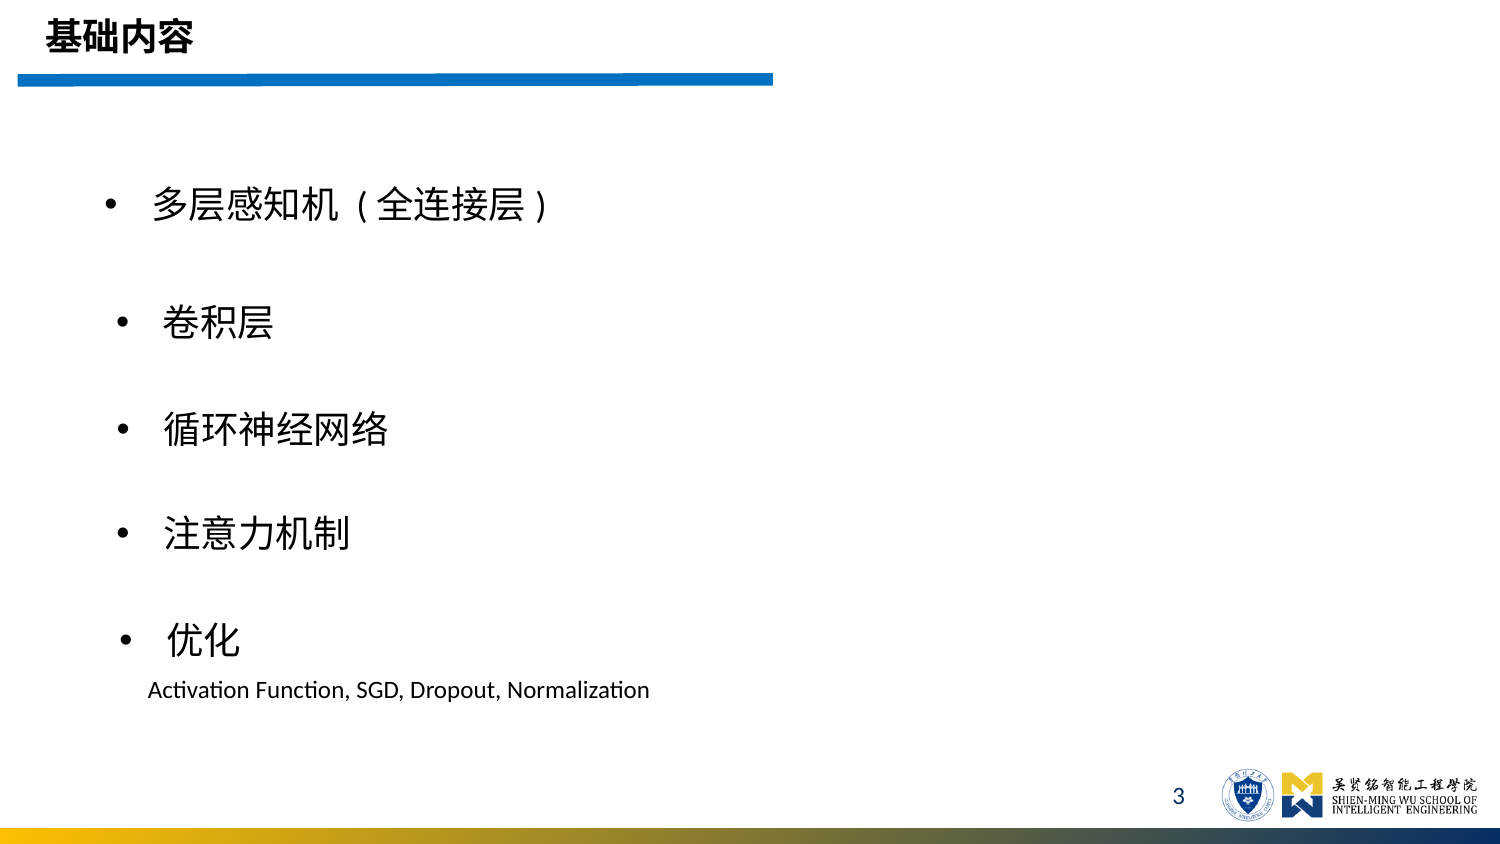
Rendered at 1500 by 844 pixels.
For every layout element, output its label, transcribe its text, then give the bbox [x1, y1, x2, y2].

text_box Activation Function, SGD, Dropout, Normalization [133, 666, 667, 712]
text_box 多层感知机 (全连接层) [89, 173, 562, 234]
picture [1217, 764, 1481, 825]
text_box 卷积层 [101, 291, 291, 352]
text_box 注意力机制 [101, 502, 366, 563]
text_box 优化 [104, 609, 257, 670]
text_box 基础内容 [30, 5, 211, 65]
text_box 循环神经网络 [101, 398, 404, 458]
slide_number 3 [1129, 772, 1200, 818]
